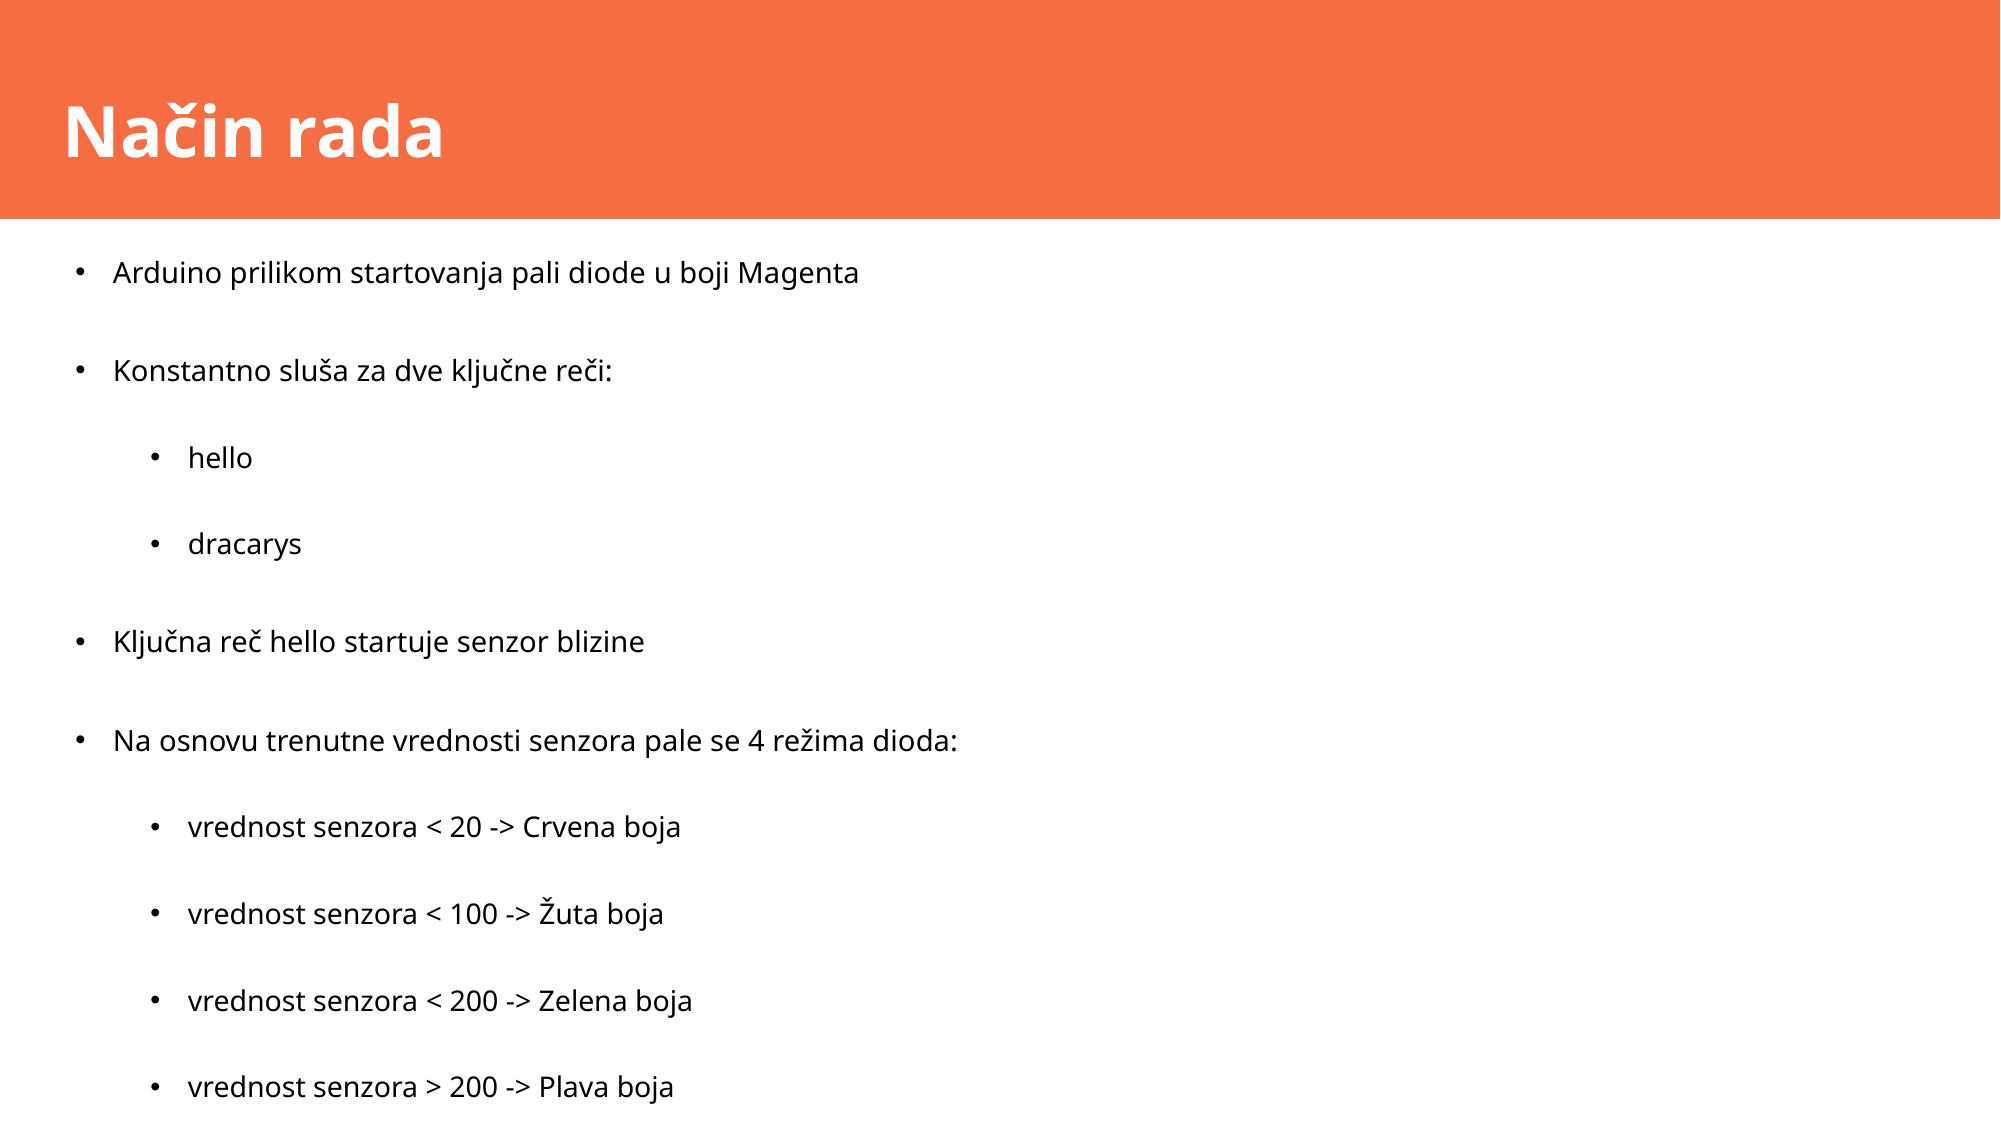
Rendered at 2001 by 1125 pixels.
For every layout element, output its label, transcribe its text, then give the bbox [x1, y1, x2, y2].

list Arduino prilikom startovanja pali diode u boji Magenta Konstantno sluša za dve ključne reči: hello dracarys Ključna reč hello startuje senzor blizine Na osnovu trenutne vrednosti senzora pale se 4 režima dioda: vrednost senzora < 20 -> Crvena boja vrednost senzora < 100 -> Žuta boja vrednost senzora < 200 -> Zelena boja vrednost senzora > 200 -> Plava boja [60, 228, 1899, 1099]
text_box Način rada [47, 79, 462, 179]
text_box [0, 0, 2000, 220]
